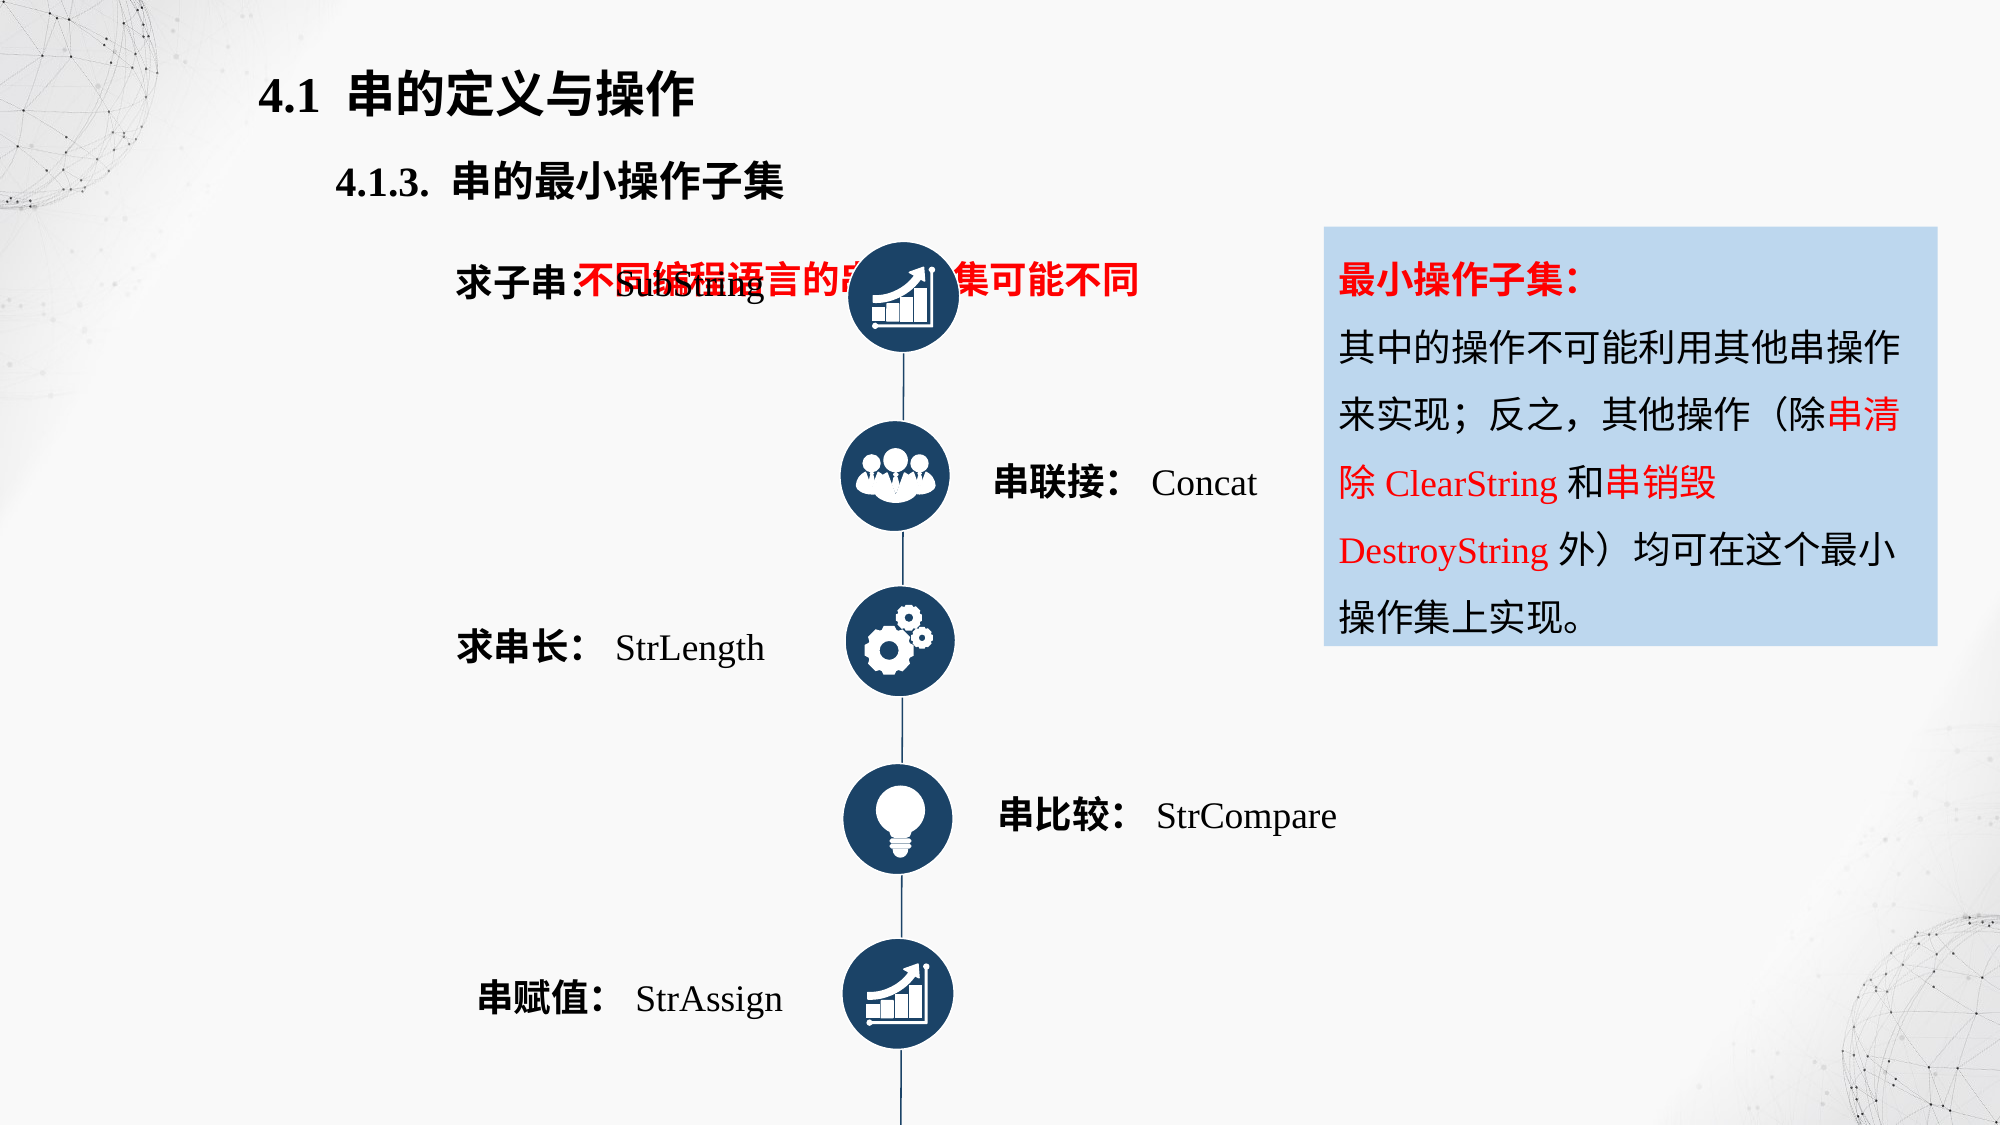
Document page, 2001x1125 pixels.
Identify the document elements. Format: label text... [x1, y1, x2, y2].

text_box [900, 362, 904, 412]
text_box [833, 930, 963, 1058]
text_box 最小操作子集： 其中的操作不可能利用其他串操作来实现；反之，其他操作（除串清除ClearString和串销毁DestroyString外）均可在这个最小操作集上实现。 [1323, 226, 1938, 647]
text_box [900, 884, 904, 930]
text_box 串联接：Concat [977, 437, 1323, 511]
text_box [832, 412, 959, 541]
text_box 串赋值：StrAssign [461, 980, 816, 1027]
picture [0, 0, 2000, 1125]
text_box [839, 233, 968, 362]
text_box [837, 577, 964, 706]
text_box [246, 39, 937, 214]
text_box 求串长：StrLength [433, 629, 781, 676]
text_box 不同编程语言的串操作集可能不同 [562, 248, 839, 309]
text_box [900, 706, 904, 755]
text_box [900, 1058, 904, 1125]
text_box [900, 541, 904, 577]
text_box 求子串：SubString [440, 251, 836, 312]
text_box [834, 755, 962, 884]
text_box 不同编程语言的串操作集可能不同 [968, 248, 1229, 309]
text_box 串比较：StrCompare [982, 770, 1389, 844]
